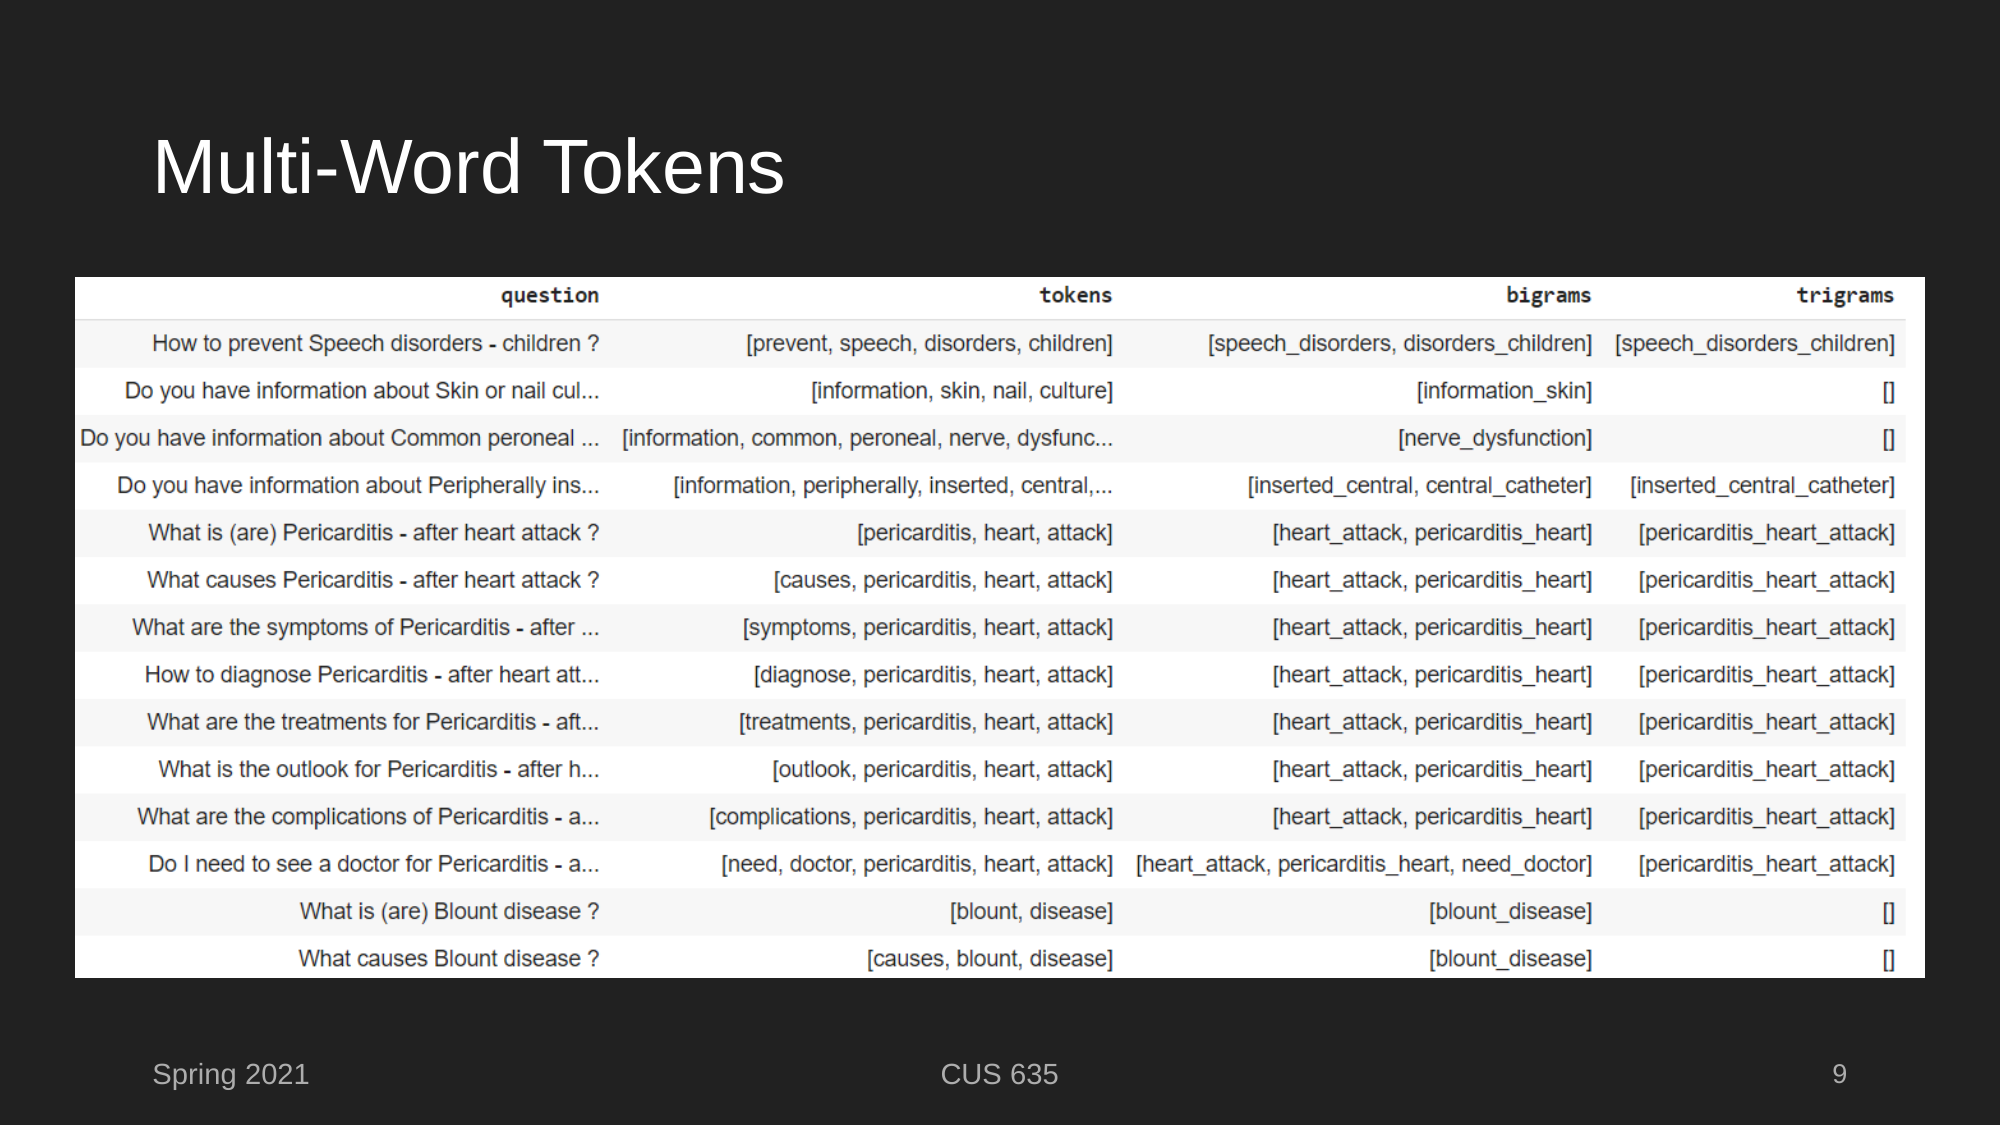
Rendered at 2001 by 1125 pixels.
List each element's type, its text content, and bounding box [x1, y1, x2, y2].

slide_number Spring 2021 [137, 1042, 588, 1103]
title Multi-Word Tokens [137, 59, 1863, 273]
picture [74, 277, 1925, 978]
footer CUS 635 [662, 1042, 1338, 1103]
slide_number 9 [1412, 1042, 1863, 1103]
